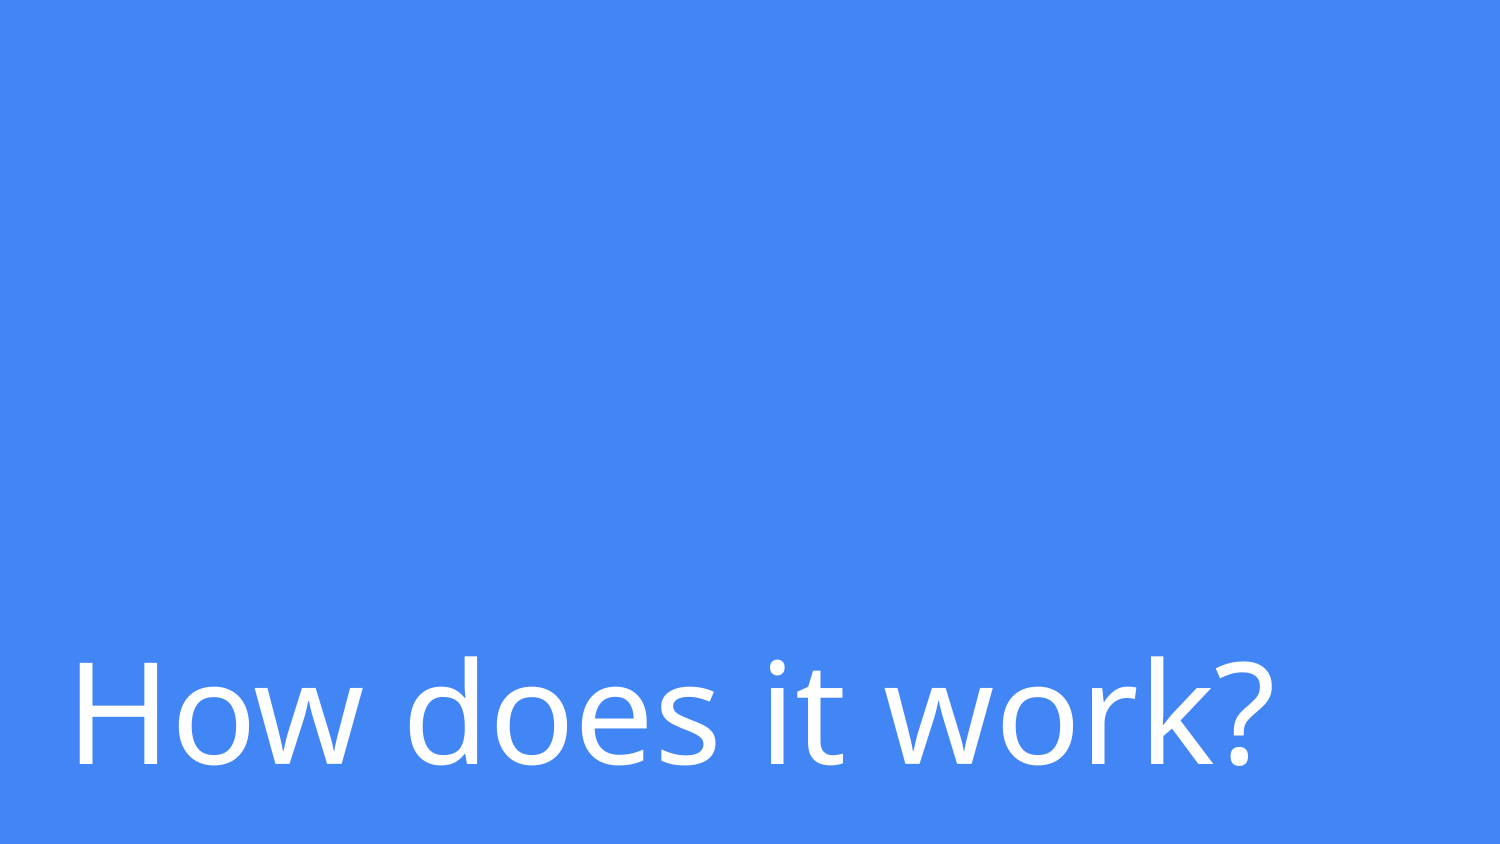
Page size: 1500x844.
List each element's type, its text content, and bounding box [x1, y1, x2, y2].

title How does it work? [51, 406, 1383, 809]
